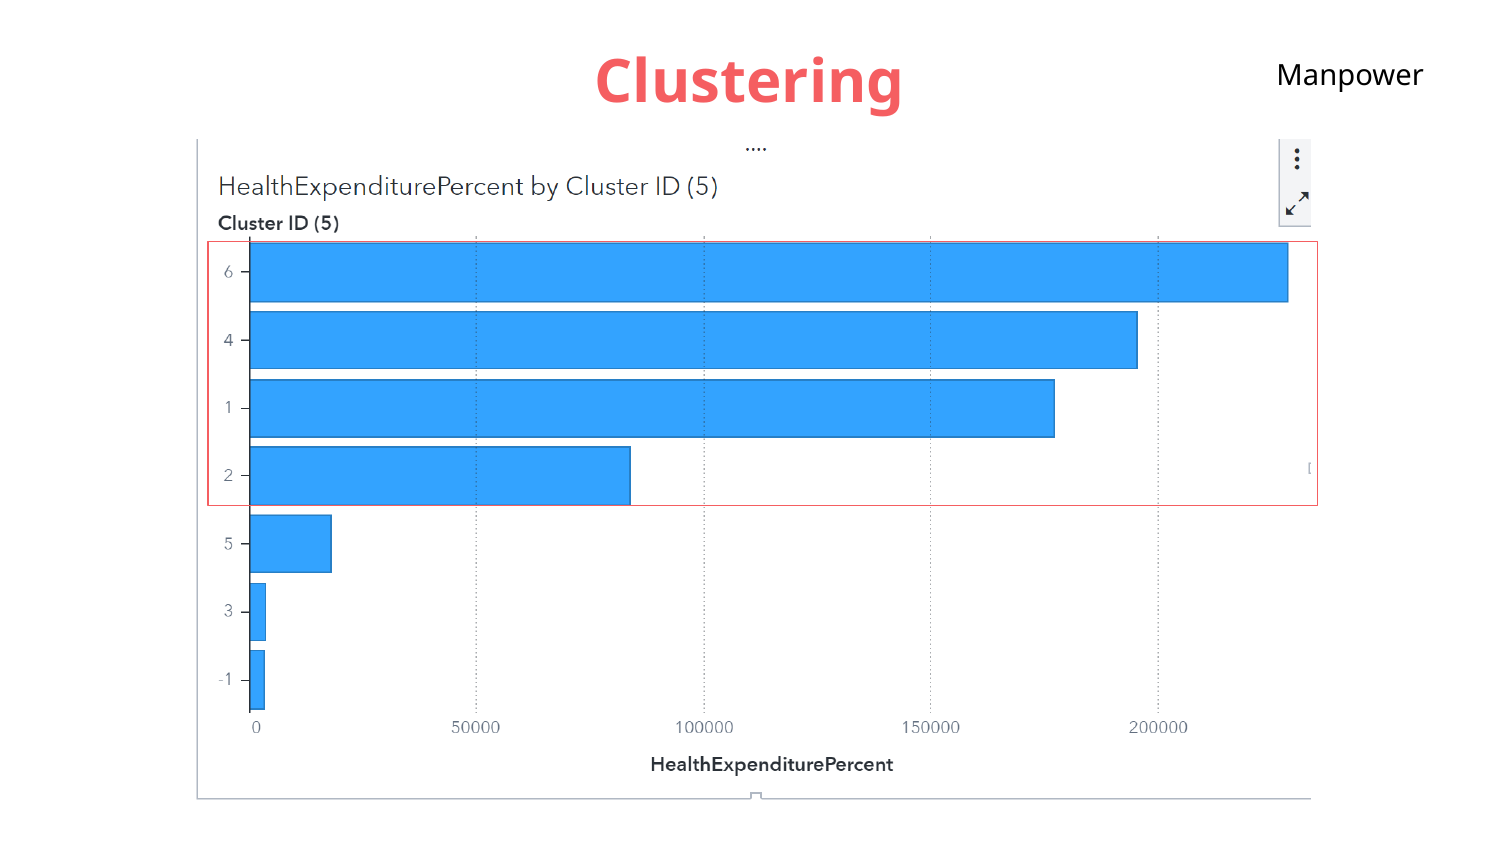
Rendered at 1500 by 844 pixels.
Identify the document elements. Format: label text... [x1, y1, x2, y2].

text_box Manpower [1261, 41, 1449, 107]
picture [189, 139, 1311, 805]
title Clustering [51, 27, 1449, 130]
